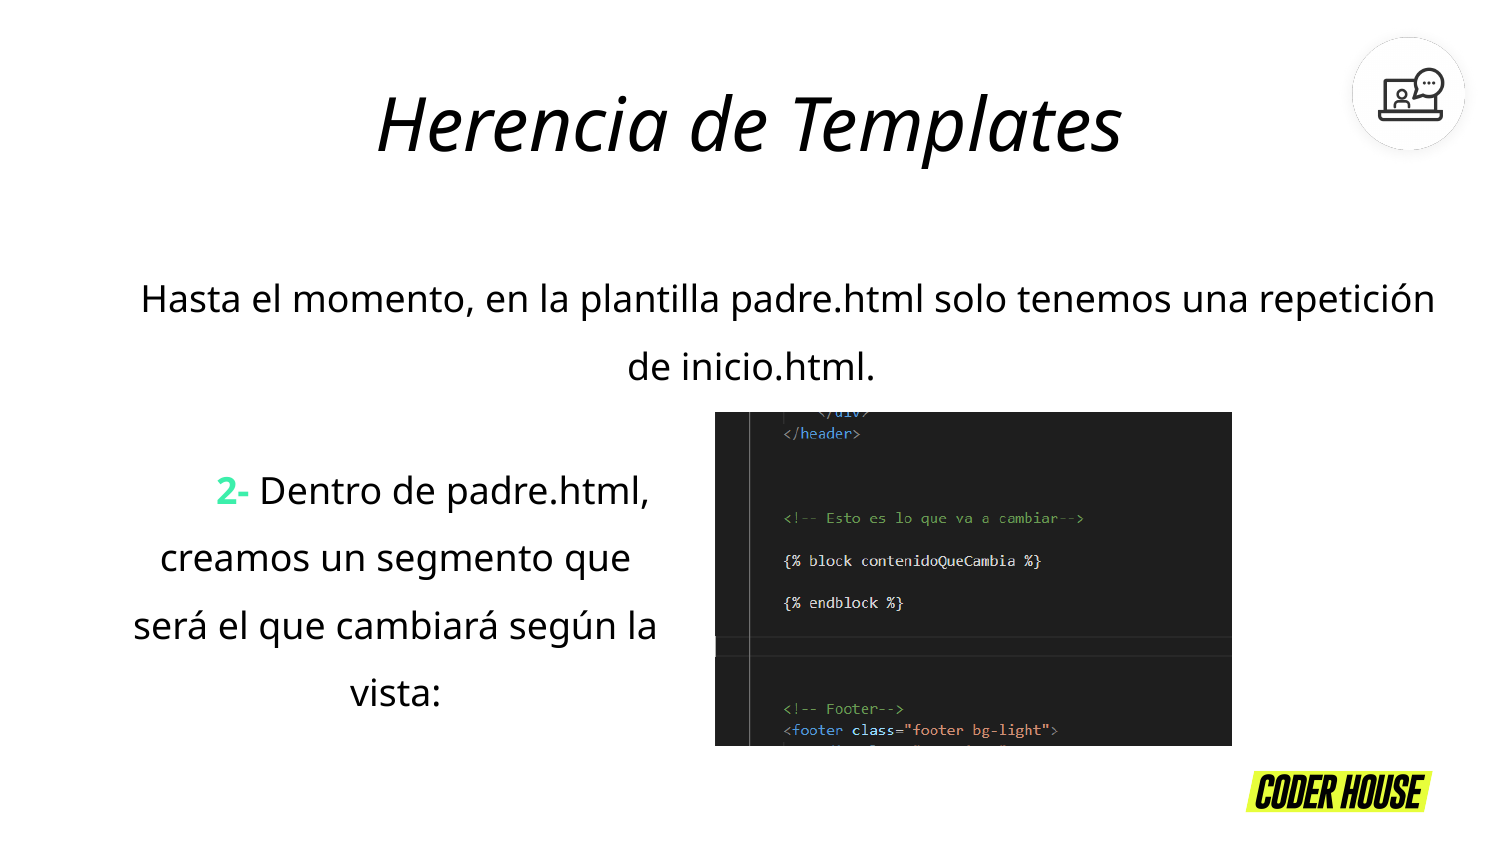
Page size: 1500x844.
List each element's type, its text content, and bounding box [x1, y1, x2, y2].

picture [1338, 22, 1479, 164]
text_box 2- Dentro de padre.html, creamos un segmento que será el que cambiará según la vista: [106, 429, 685, 511]
picture [1241, 764, 1437, 819]
text_box Hasta el momento, en la plantilla padre.html solo tenemos una repetición de inicio.html. [50, 237, 1453, 403]
picture [715, 411, 1232, 746]
text_box Herencia de Templates [358, 40, 1142, 203]
